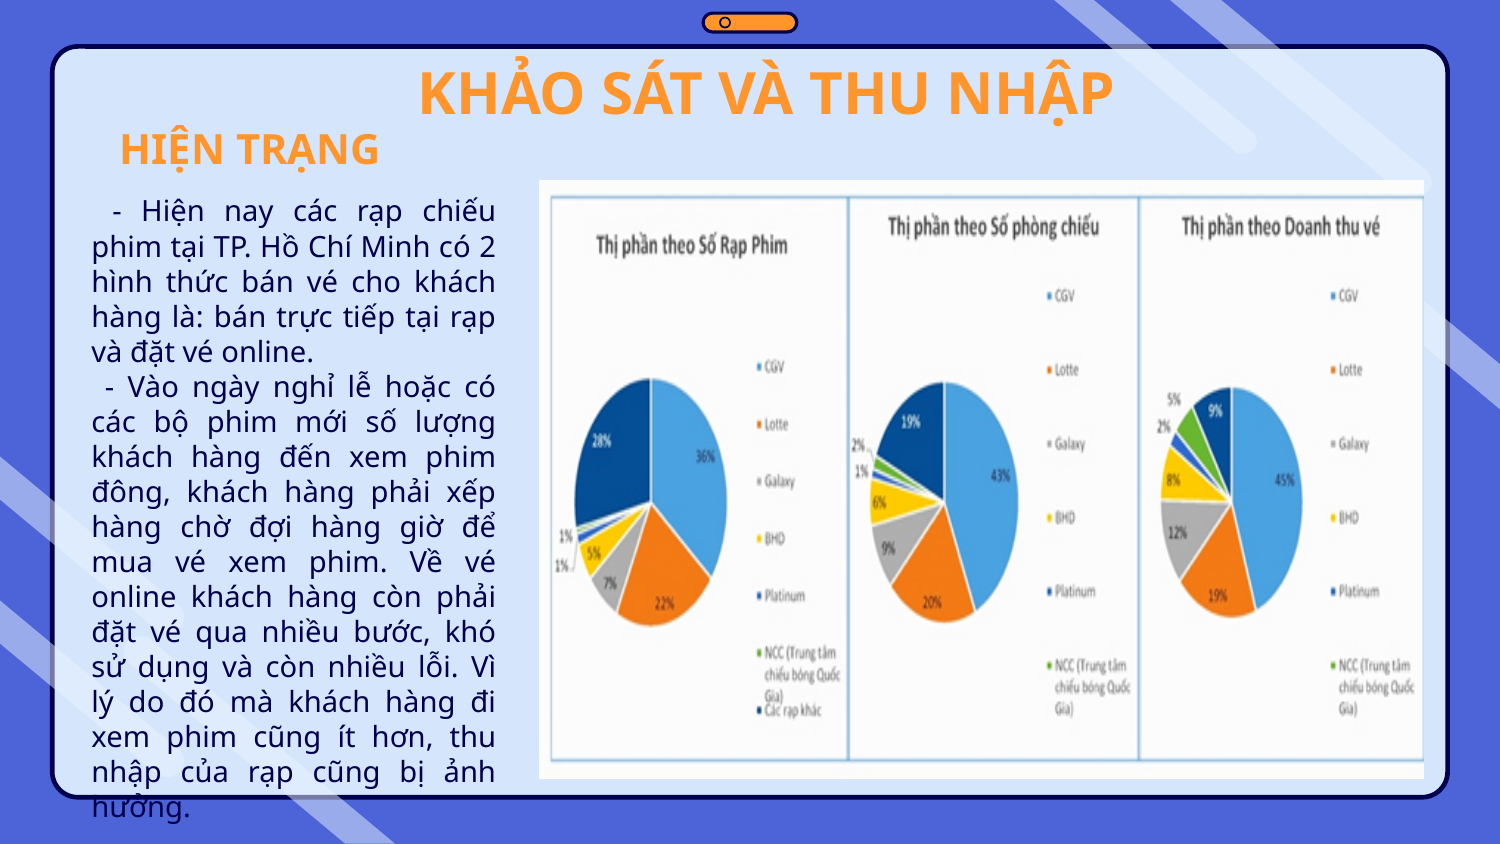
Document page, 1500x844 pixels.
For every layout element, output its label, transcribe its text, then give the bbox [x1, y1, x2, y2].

text_box - Hiện nay các rạp chiếu phim tại TP. Hồ Chí Minh có 2 hình thức bán vé cho khách hàng là: bán trực tiếp tại rạp và đặt vé online. - Vào ngày nghỉ lễ hoặc có các bộ phim mới số lượng khách hàng đến xem phim đông, khách hàng phải xếp hàng chờ đợi hàng giờ để mua vé xem phim. Về vé online khách hàng còn phải đặt vé qua nhiều bước, khó sử dụng và còn nhiều lỗi. Vì lý do đó mà khách hàng đi xem phim cũng ít hơn, thu nhập của rạp cũng bị ảnh hưởng. [76, 181, 512, 844]
text_box HIỆN TRẠNG [105, 115, 1424, 180]
picture [539, 180, 1424, 779]
text_box KHẢO SÁT VÀ THU NHẬP [402, 48, 1132, 115]
